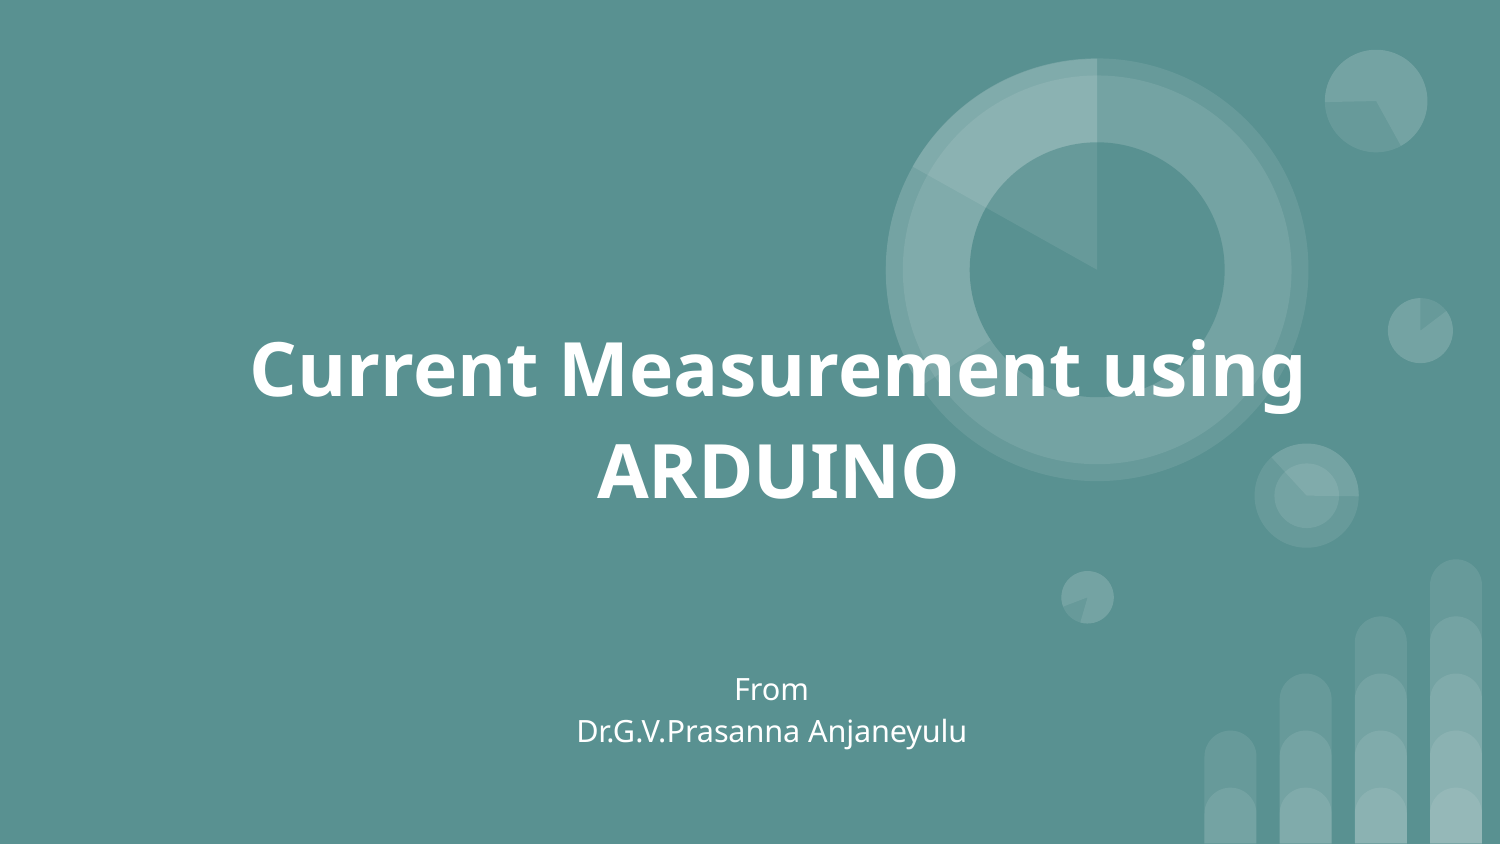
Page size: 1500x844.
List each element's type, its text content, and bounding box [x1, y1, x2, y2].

subtitle From Dr.G.V.Prasanna Anjaneyulu [422, 653, 1121, 768]
title Current Measurement using ARDUINO [135, 264, 1423, 572]
